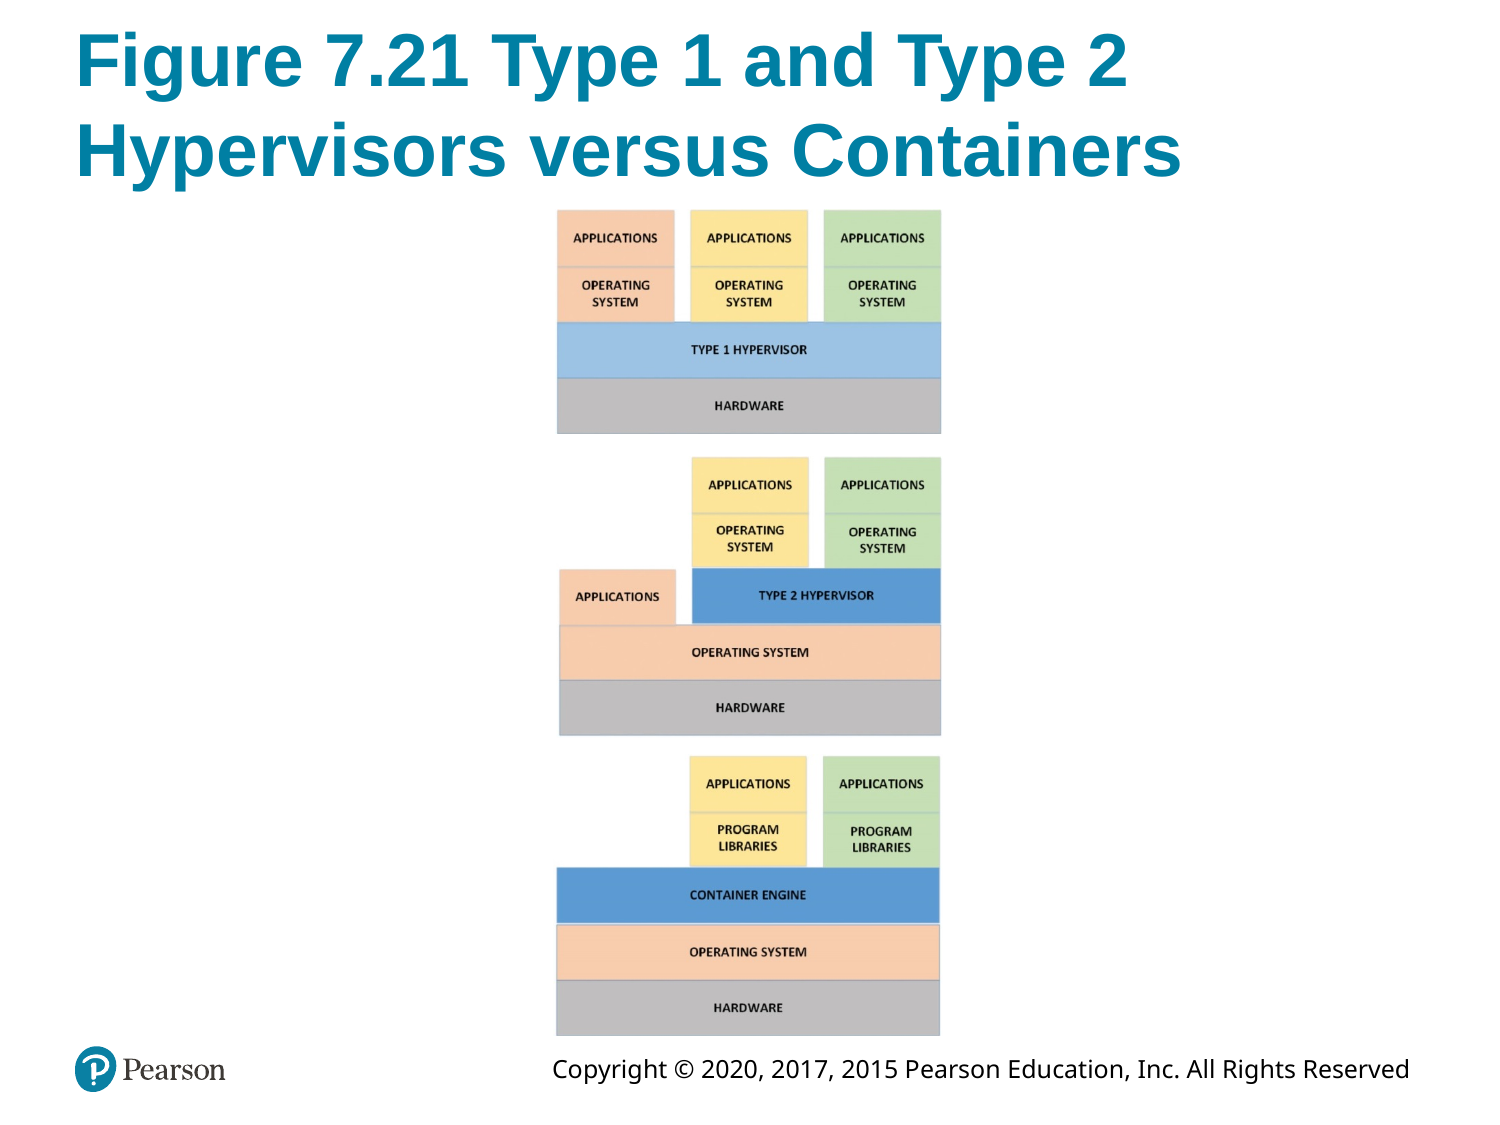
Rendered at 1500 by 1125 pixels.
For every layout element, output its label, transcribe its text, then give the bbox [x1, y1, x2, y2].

picture [553, 753, 943, 1037]
picture [554, 209, 943, 435]
picture [556, 456, 943, 738]
title Figure 7.21 Type 1 and Type 2 Hypervisors versus Containers [75, 10, 1413, 193]
